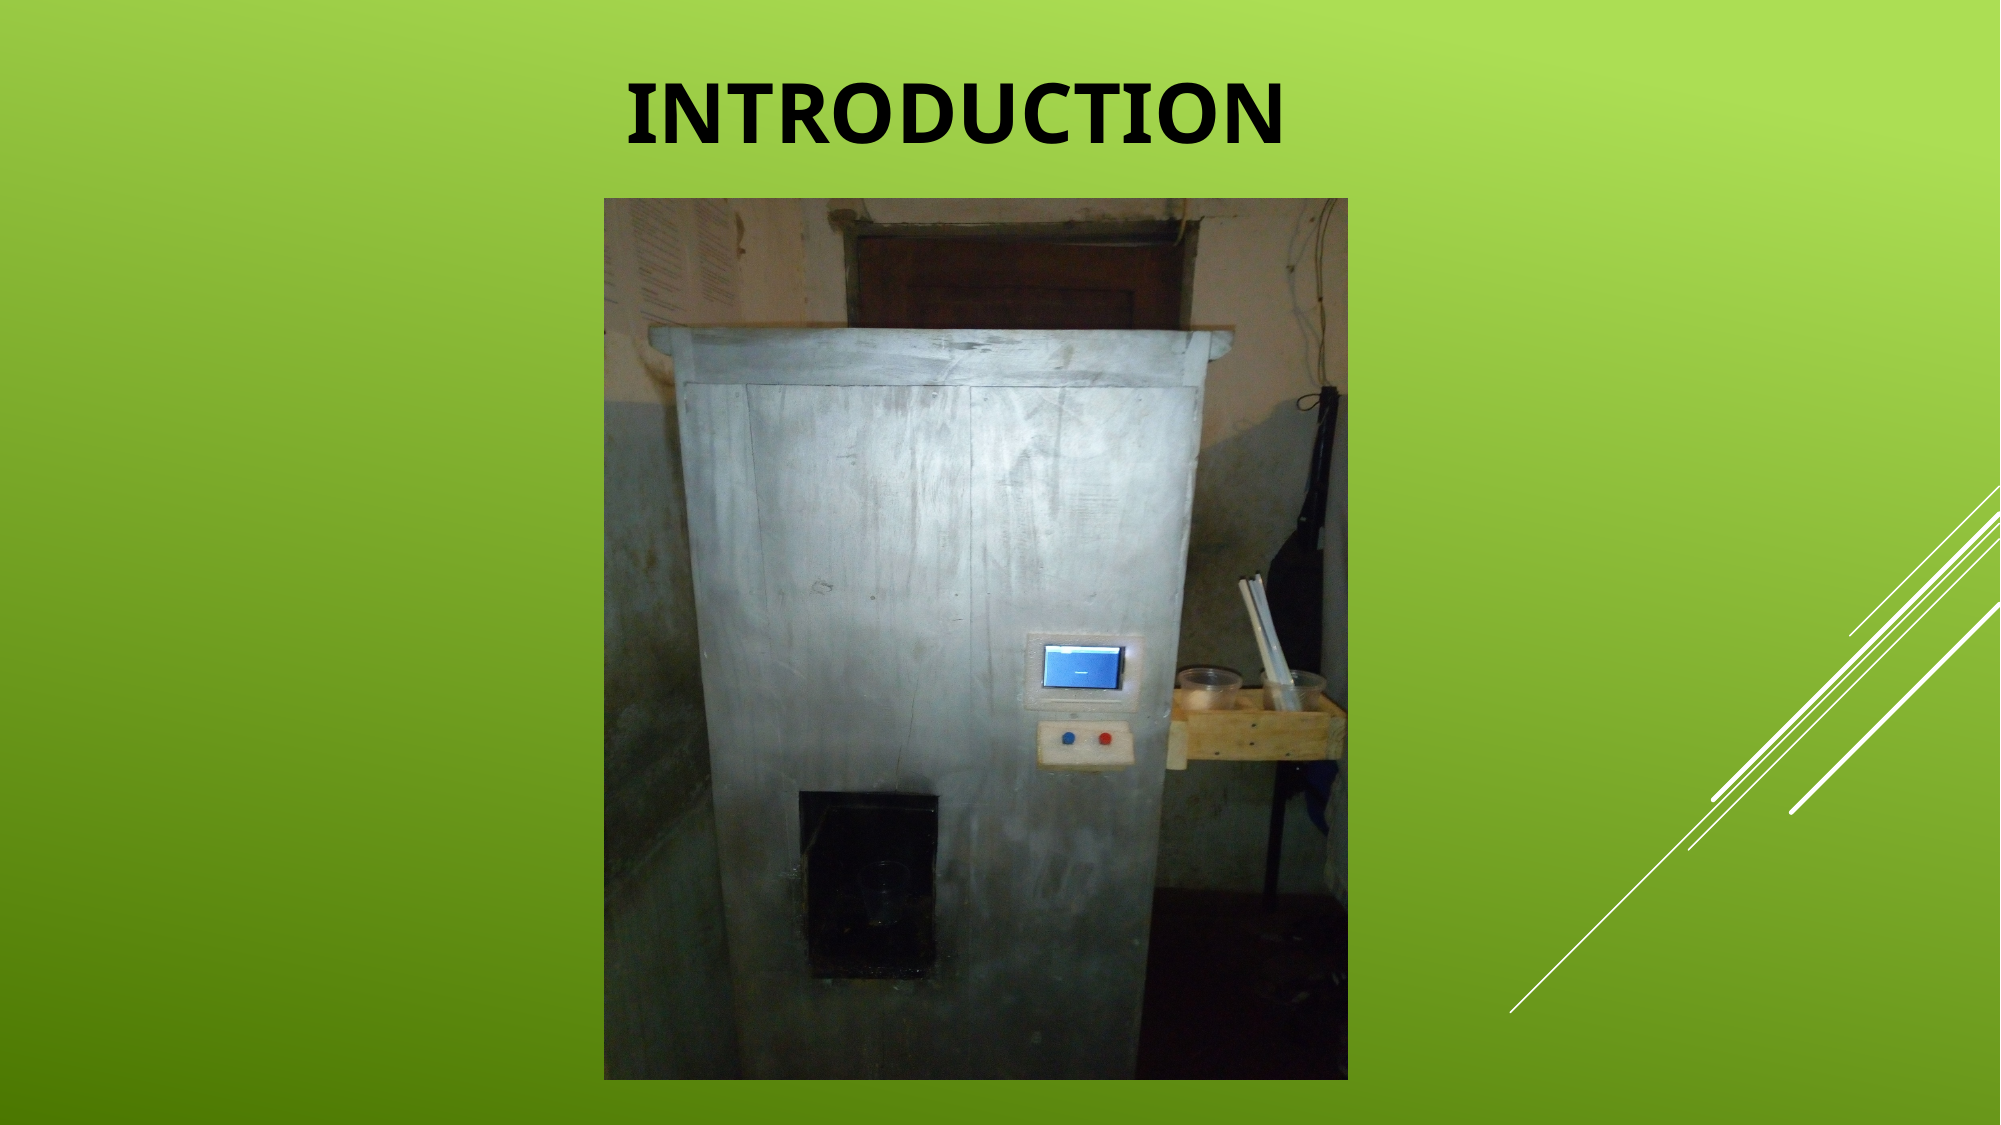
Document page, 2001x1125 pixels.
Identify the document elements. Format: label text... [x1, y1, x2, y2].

picture [604, 197, 1349, 1080]
text_box INTRODUCTION [71, 45, 1844, 259]
